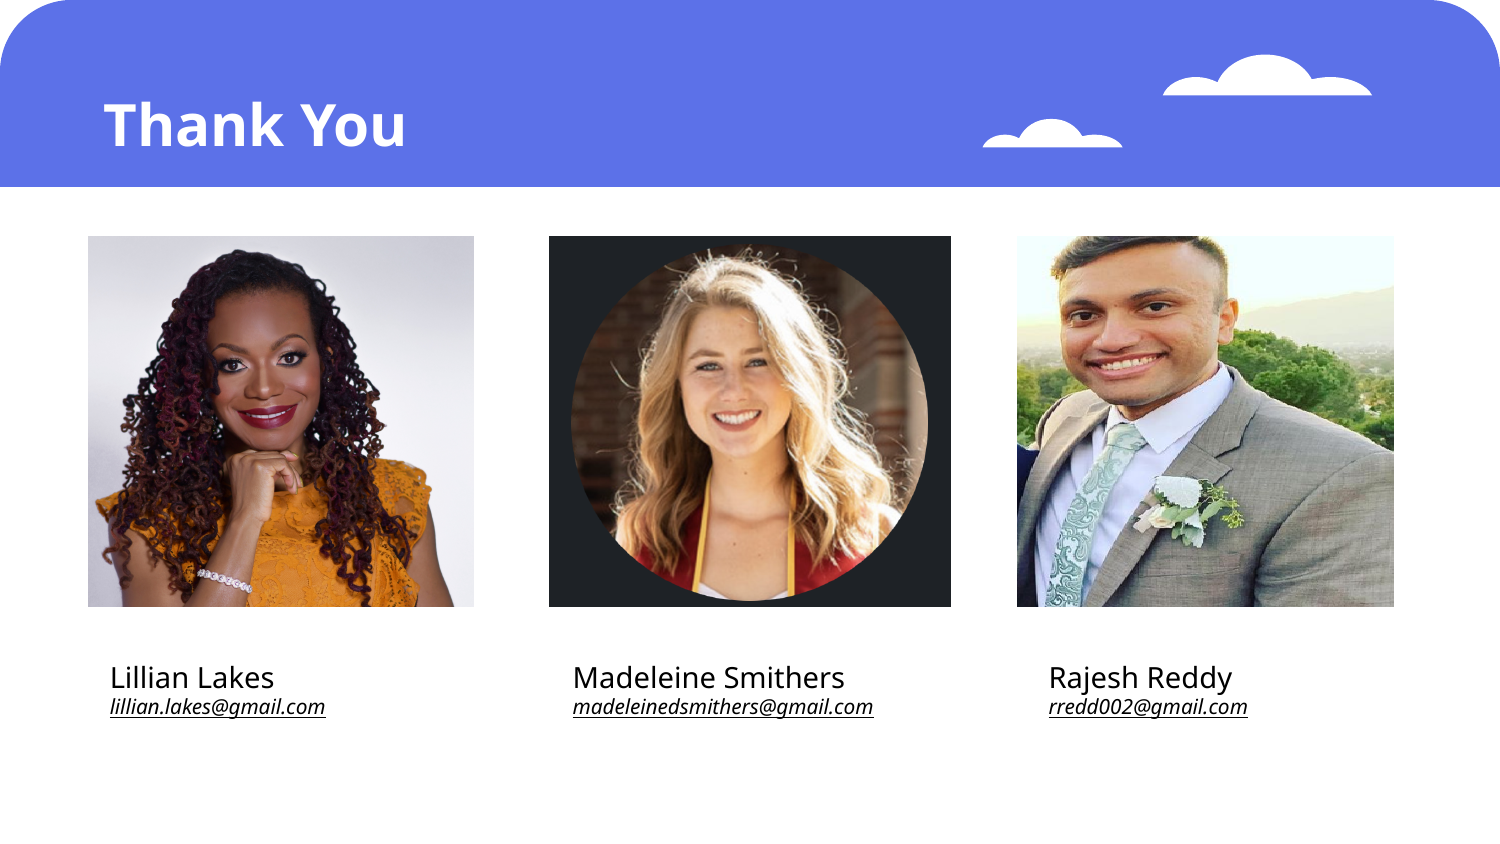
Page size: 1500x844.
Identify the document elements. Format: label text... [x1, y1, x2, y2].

picture [88, 236, 474, 608]
picture [1017, 236, 1394, 608]
title Thank You [88, 72, 1412, 167]
text_box Rajesh Reddy rredd002@gmail.com [1033, 643, 1419, 738]
text_box Lillian Lakes lillian.lakes@gmail.com [94, 643, 480, 738]
picture [549, 236, 951, 608]
text_box Madeleine Smithers madeleinedsmithers@gmail.com [557, 643, 943, 738]
